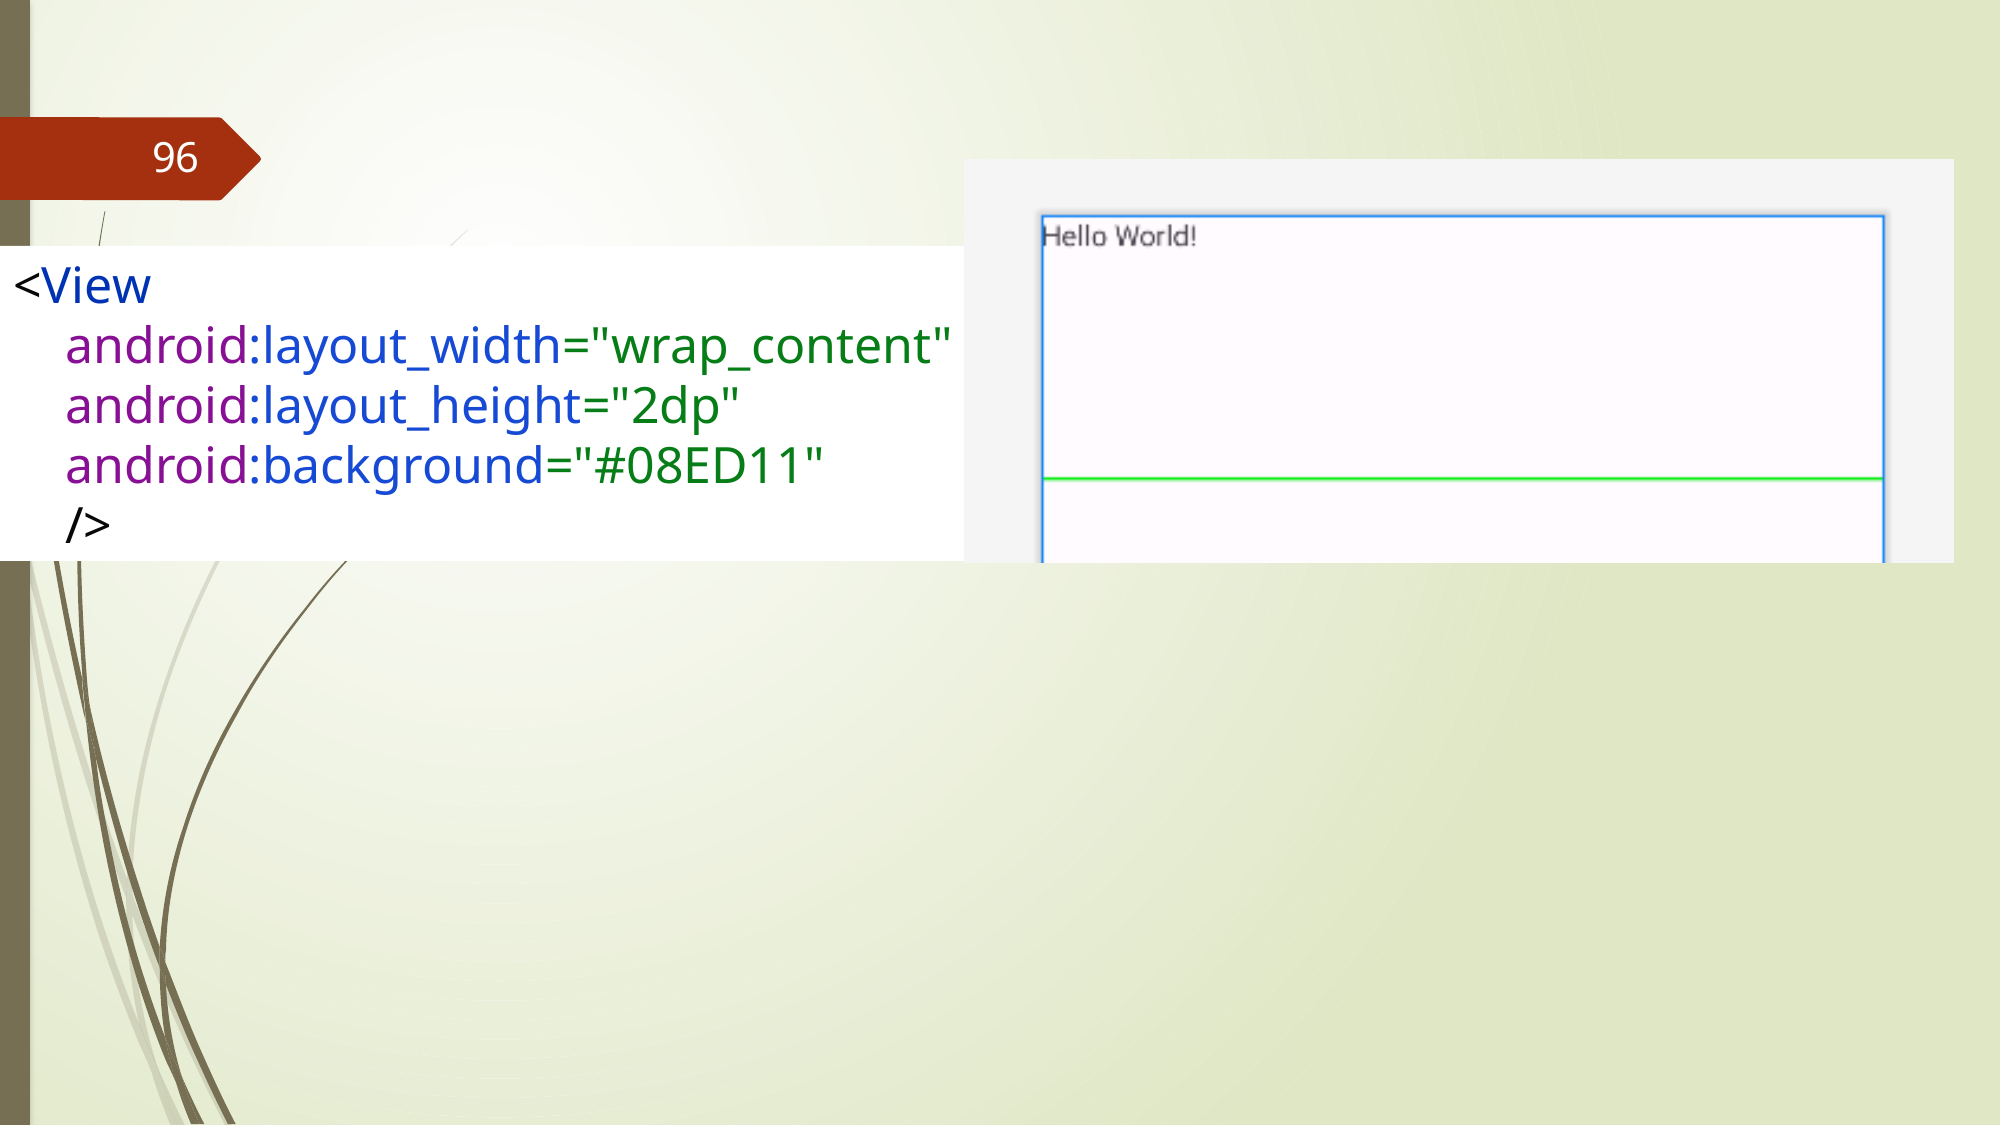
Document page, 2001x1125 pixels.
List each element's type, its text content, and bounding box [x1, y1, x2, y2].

picture [964, 158, 1954, 563]
text_box <View android:layout_width="wrap_content" android:layout_height="2dp" android:background="#08ED11" /> [0, 245, 959, 561]
slide_number 96 [87, 129, 216, 190]
